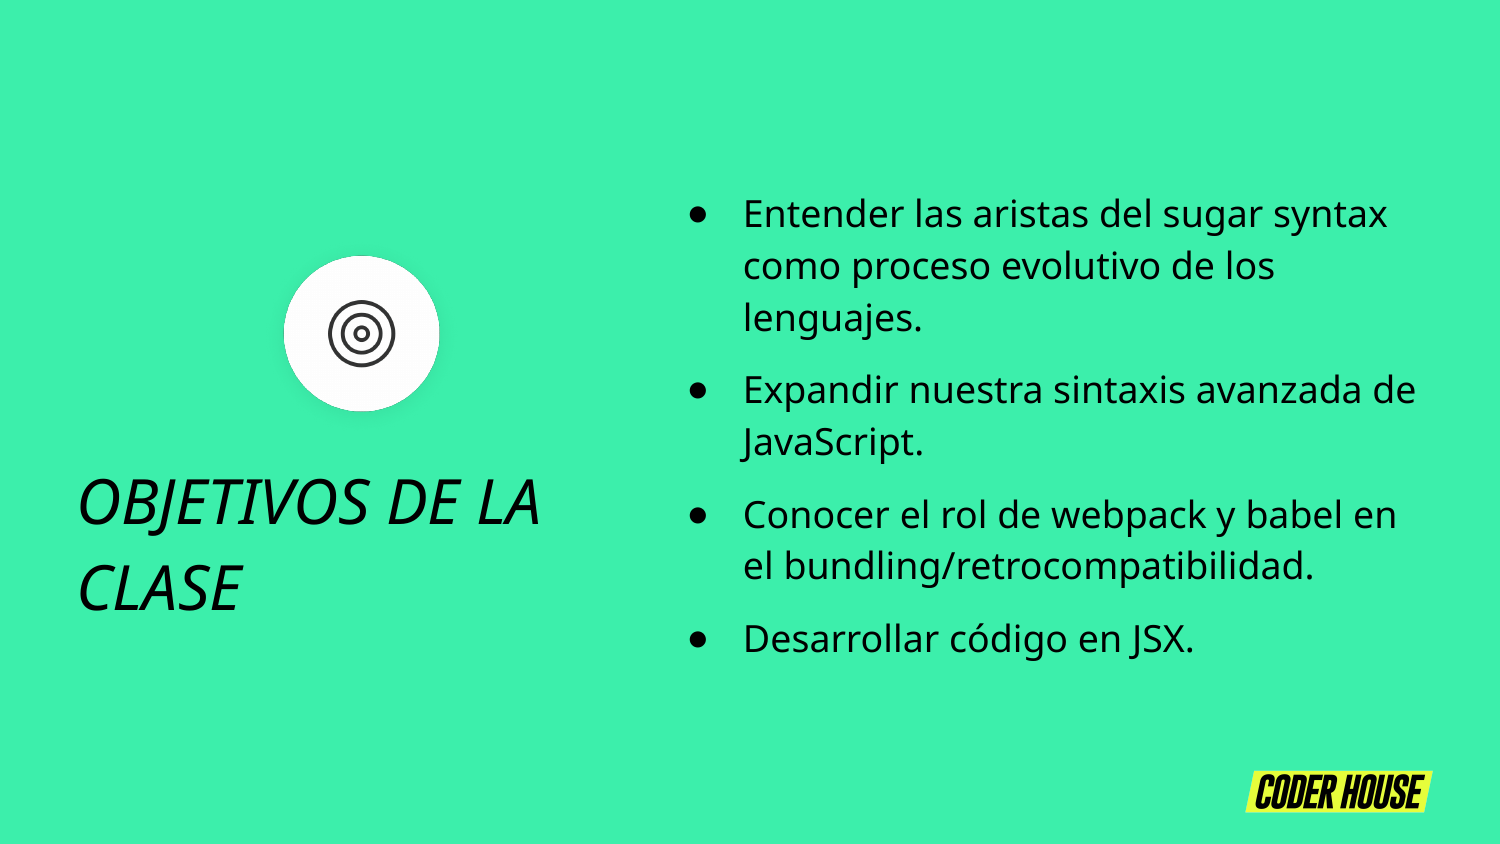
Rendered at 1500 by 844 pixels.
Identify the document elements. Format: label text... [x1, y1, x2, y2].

text_box Entender las aristas del sugar syntax como proceso evolutivo de los lenguajes. Expandir nuestra sintaxis avanzada de JavaScript. Conocer el rol de webpack y babel en el bundling/retrocompatibilidad. Desarrollar código en JSX. [652, 186, 1437, 658]
picture [264, 235, 460, 431]
picture [1241, 764, 1437, 819]
text_box OBJETIVOS DE LA CLASE [61, 435, 658, 598]
